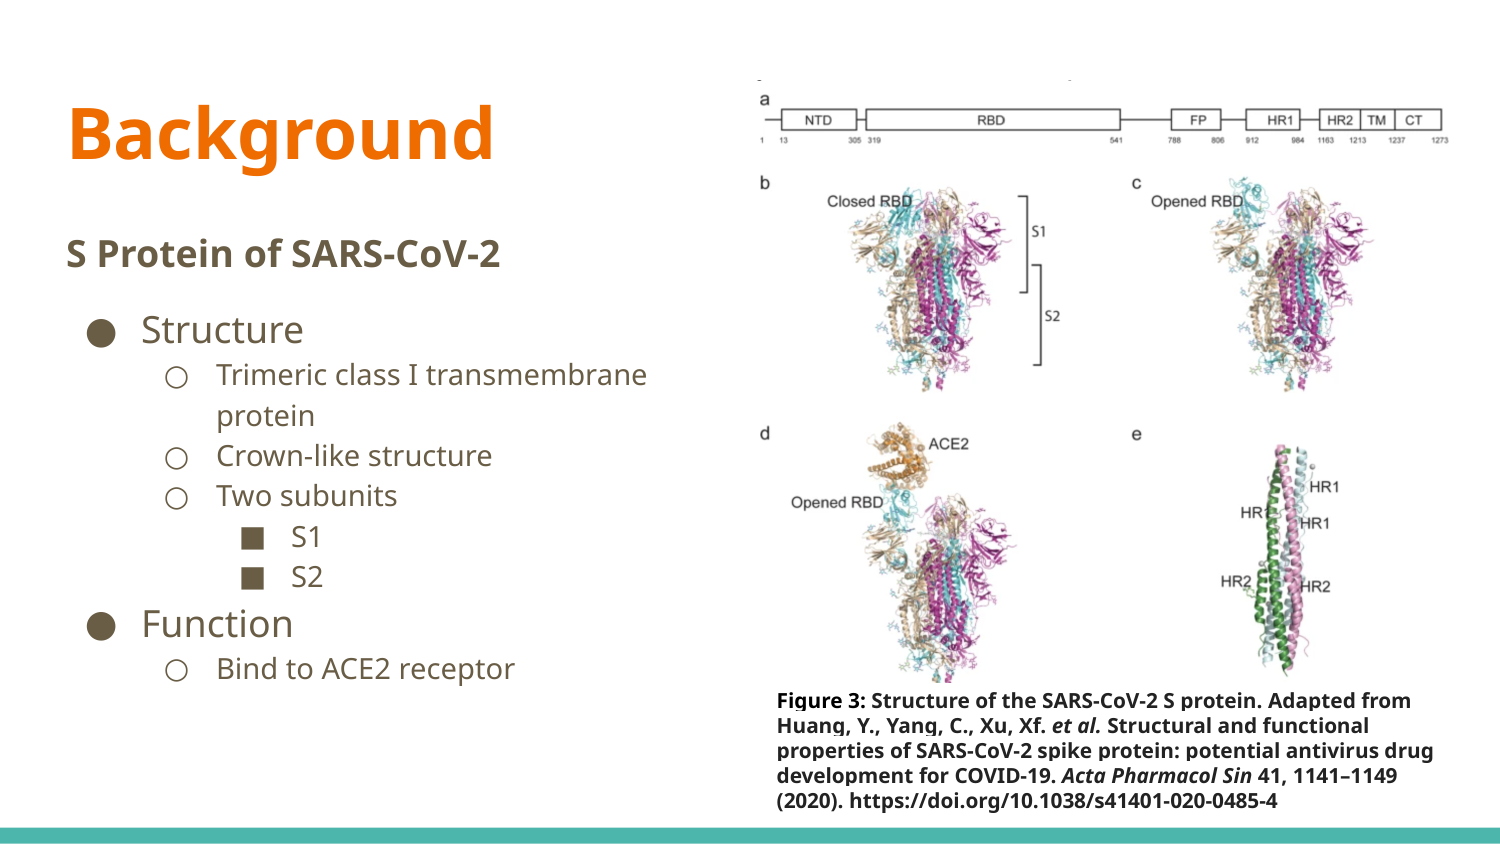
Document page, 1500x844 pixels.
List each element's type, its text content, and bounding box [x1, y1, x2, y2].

picture [730, 72, 1460, 683]
list S Protein of SARS-CoV-2 Structure Trimeric class I transmembrane protein Crown-like structure Two subunits S1 S2 Function Bind to ACE2 receptor [51, 207, 750, 750]
text_box Figure 3: Structure of the SARS-CoV-2 S protein. Adapted from Huang, Y., Yang, C., Xu, Xf. et al. Structural and functional properties of SARS-CoV-2 spike protein: potential antivirus drug development for COVID-19. Acta Pharmacol Sin 41, 1141–1149 (2020). https://doi.org/10.1038/s41401-020-0485-4 [761, 672, 1471, 828]
title Background [51, 72, 728, 189]
